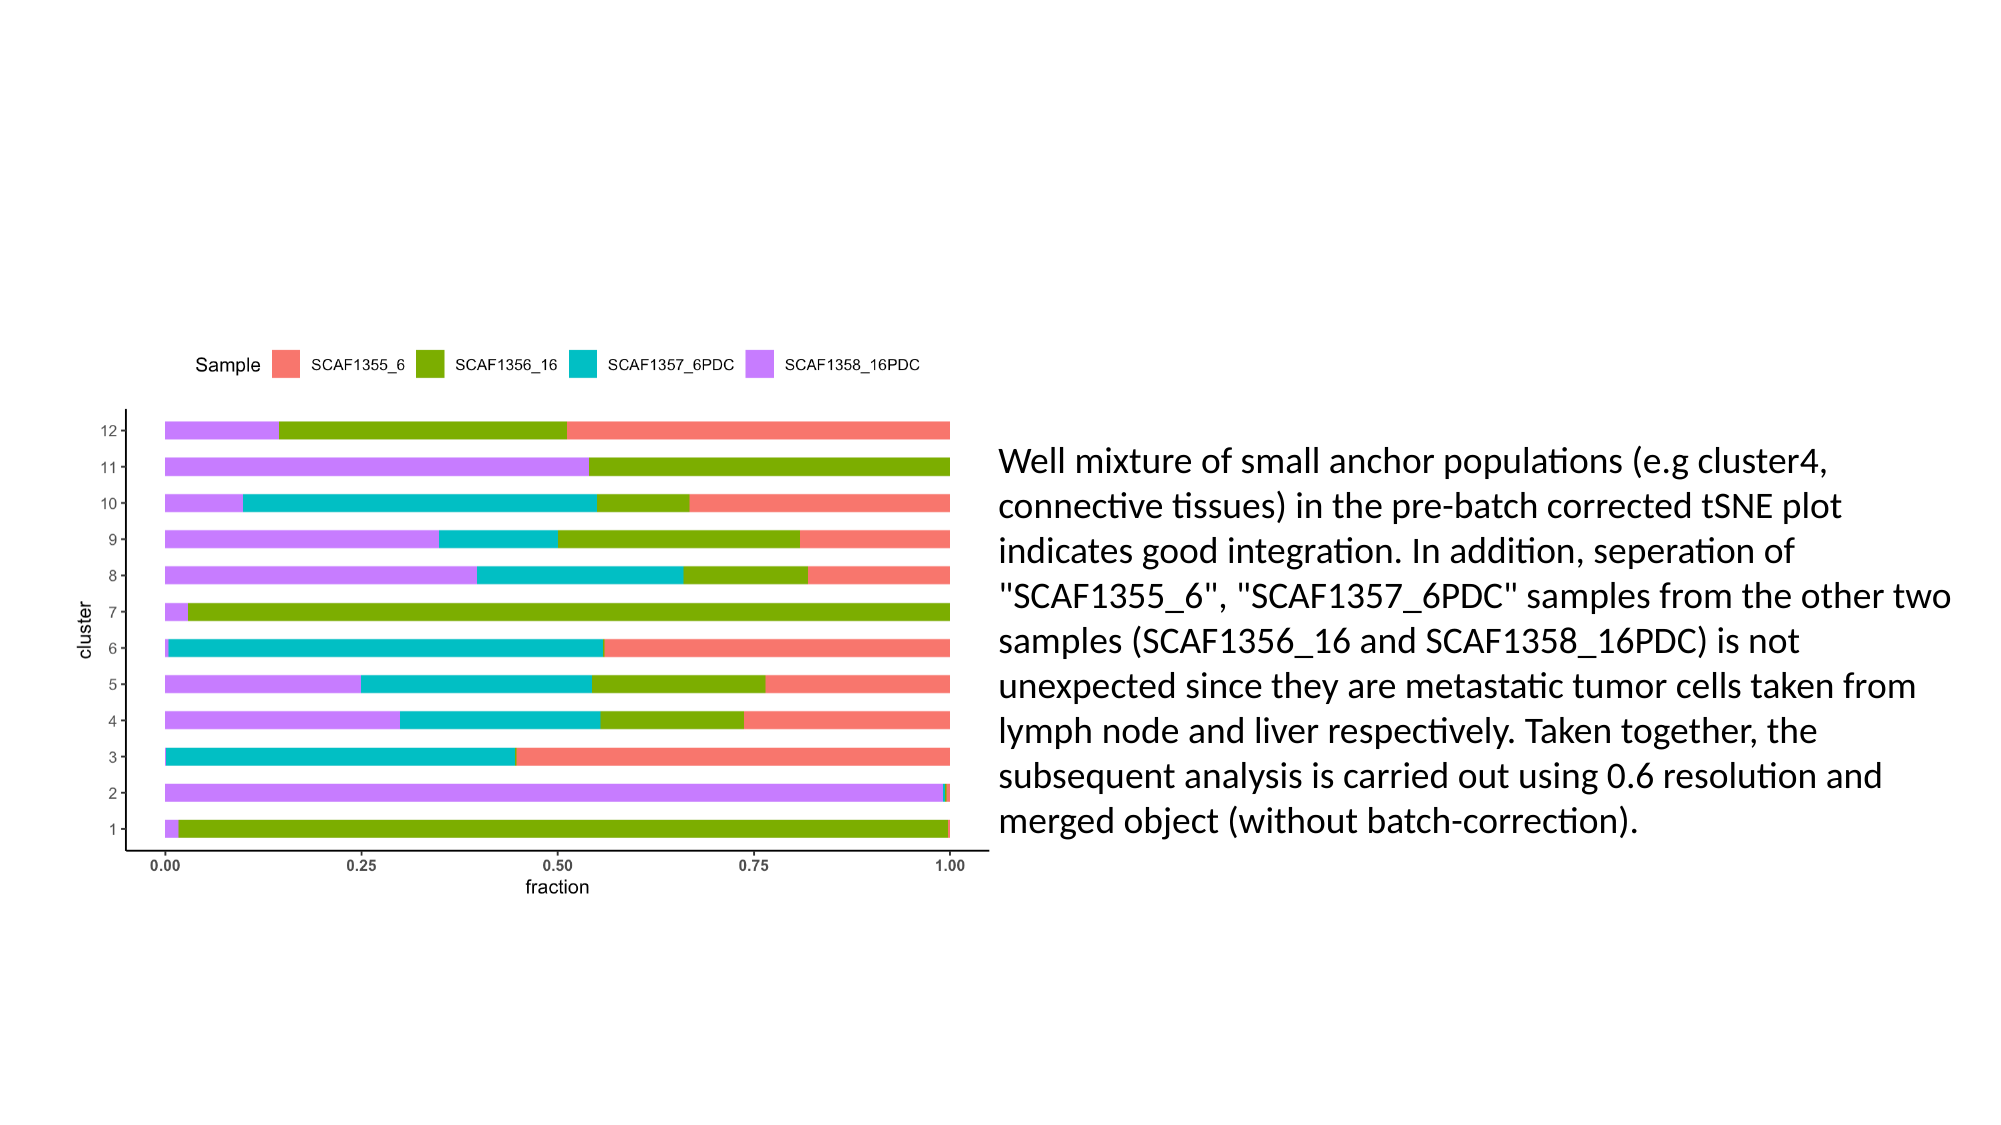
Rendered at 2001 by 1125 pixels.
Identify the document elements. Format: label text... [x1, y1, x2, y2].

picture [67, 336, 1000, 904]
text_box Well mixture of small anchor populations (e.g cluster4, connective tissues) in the pre-batch corrected tSNE plot indicates good integration. In addition, seperation of "SCAF1355_6", "SCAF1357_6PDC" samples from the other two samples (SCAF1356_16 and SCAF1358_16PDC) is not unexpected since they are metastatic tumor cells taken from lymph node and liver respectively. Taken together, the subsequent analysis is carried out using 0.6 resolution and merged object (without batch-correction). [1000, 428, 1984, 849]
